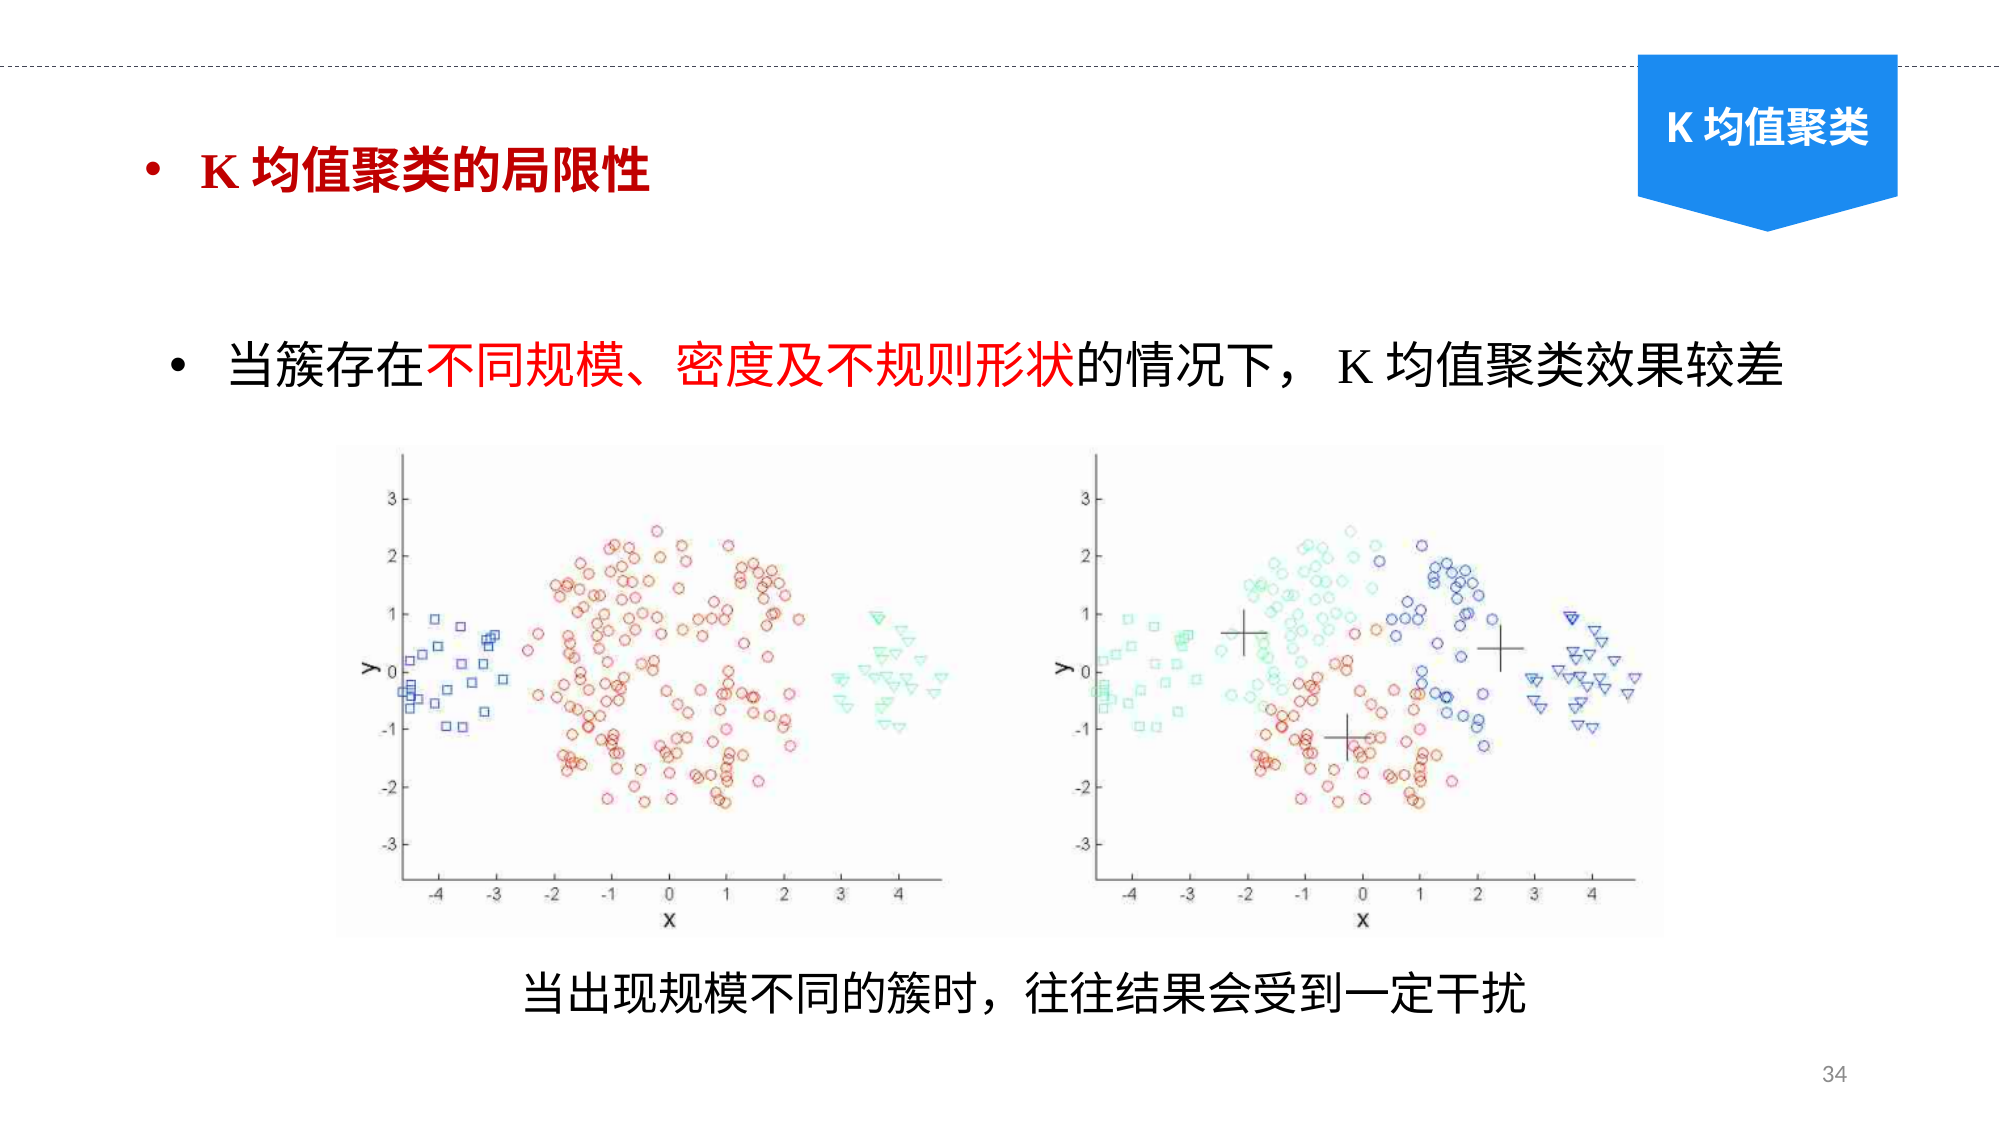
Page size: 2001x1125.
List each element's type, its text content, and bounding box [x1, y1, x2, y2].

slide_number 34 [1412, 1042, 1863, 1103]
text_box [1636, 53, 1899, 66]
picture [336, 445, 1664, 940]
text_box K均值聚类 [1650, 93, 1885, 124]
text_box [1669, 206, 1866, 233]
text_box 当簇存在不同规模、密度及不规则形状的情况下，K均值聚类效果较差 [79, 296, 1893, 402]
text_box K均值聚类的局限性 [54, 124, 1946, 206]
text_box [1636, 67, 1899, 124]
text_box 当出现规模不同的簇时，往往结果会受到一定干扰 [506, 957, 1543, 1027]
